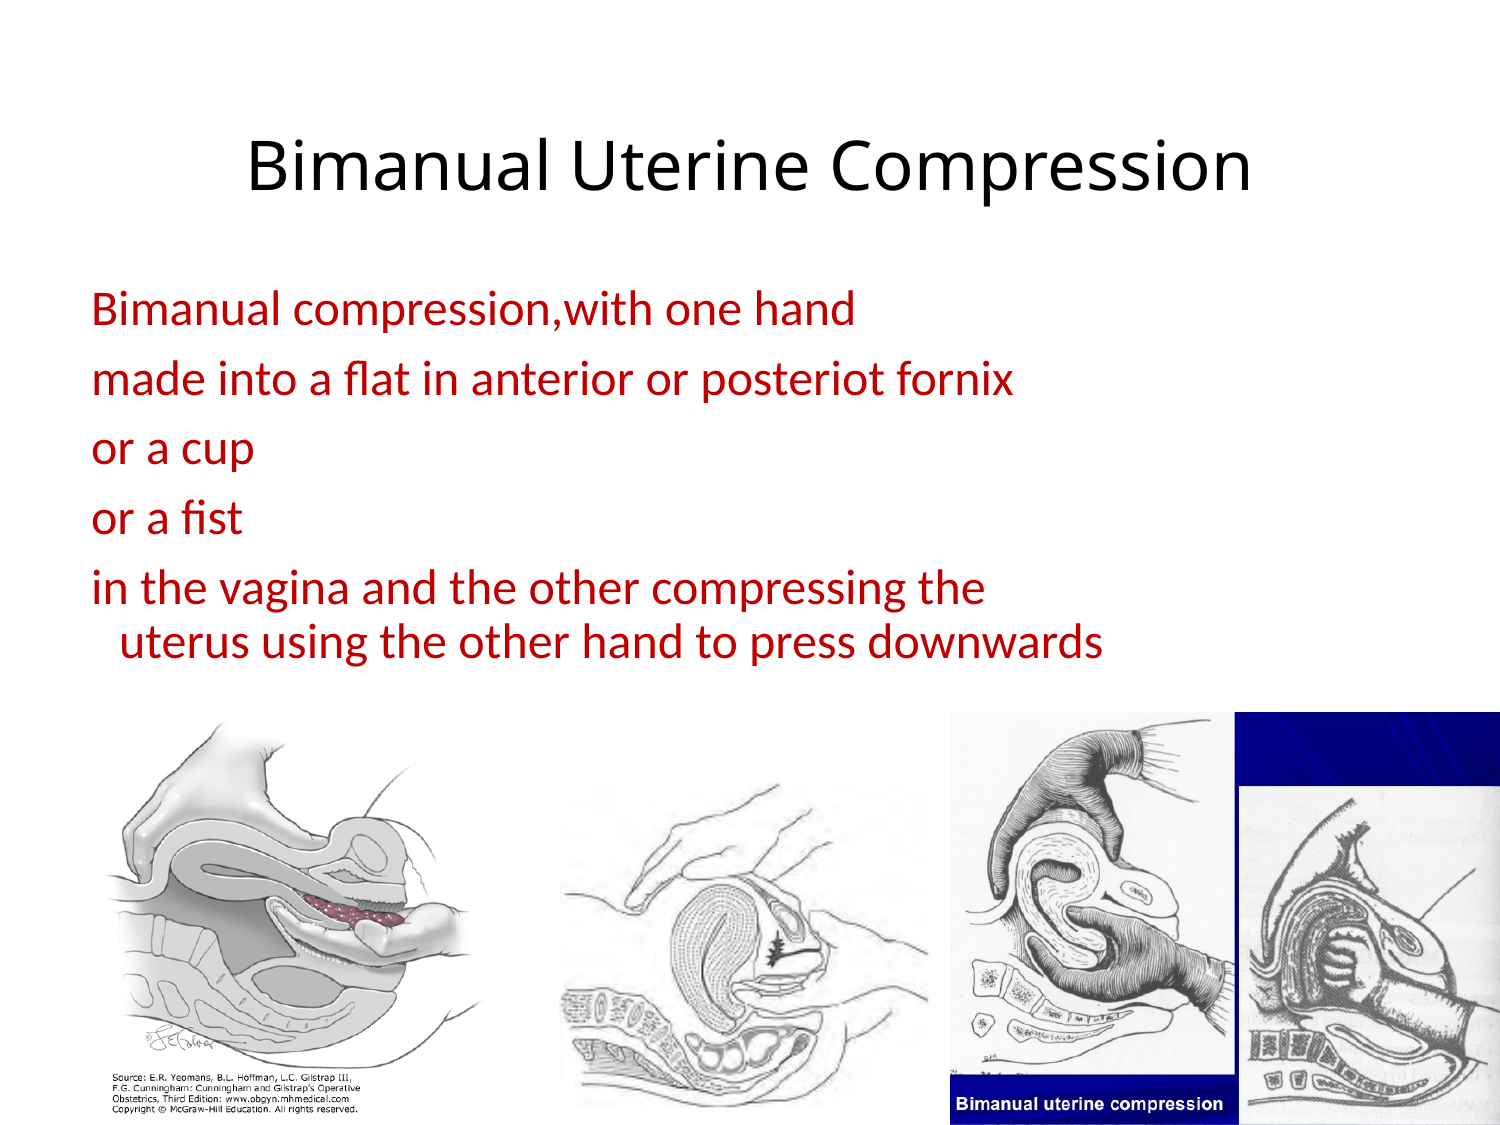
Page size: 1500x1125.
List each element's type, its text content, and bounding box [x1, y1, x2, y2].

title Bimanual Uterine Compression [103, 59, 1397, 278]
picture [103, 712, 490, 1114]
picture [949, 711, 1500, 1125]
list Bimanual compression,with one hand made into a flat in anterior or posteriot fornix or a cup or a fist in the vagina and the other compressing the uterus using the other hand to press downwards [76, 275, 1370, 989]
picture [549, 763, 945, 1124]
